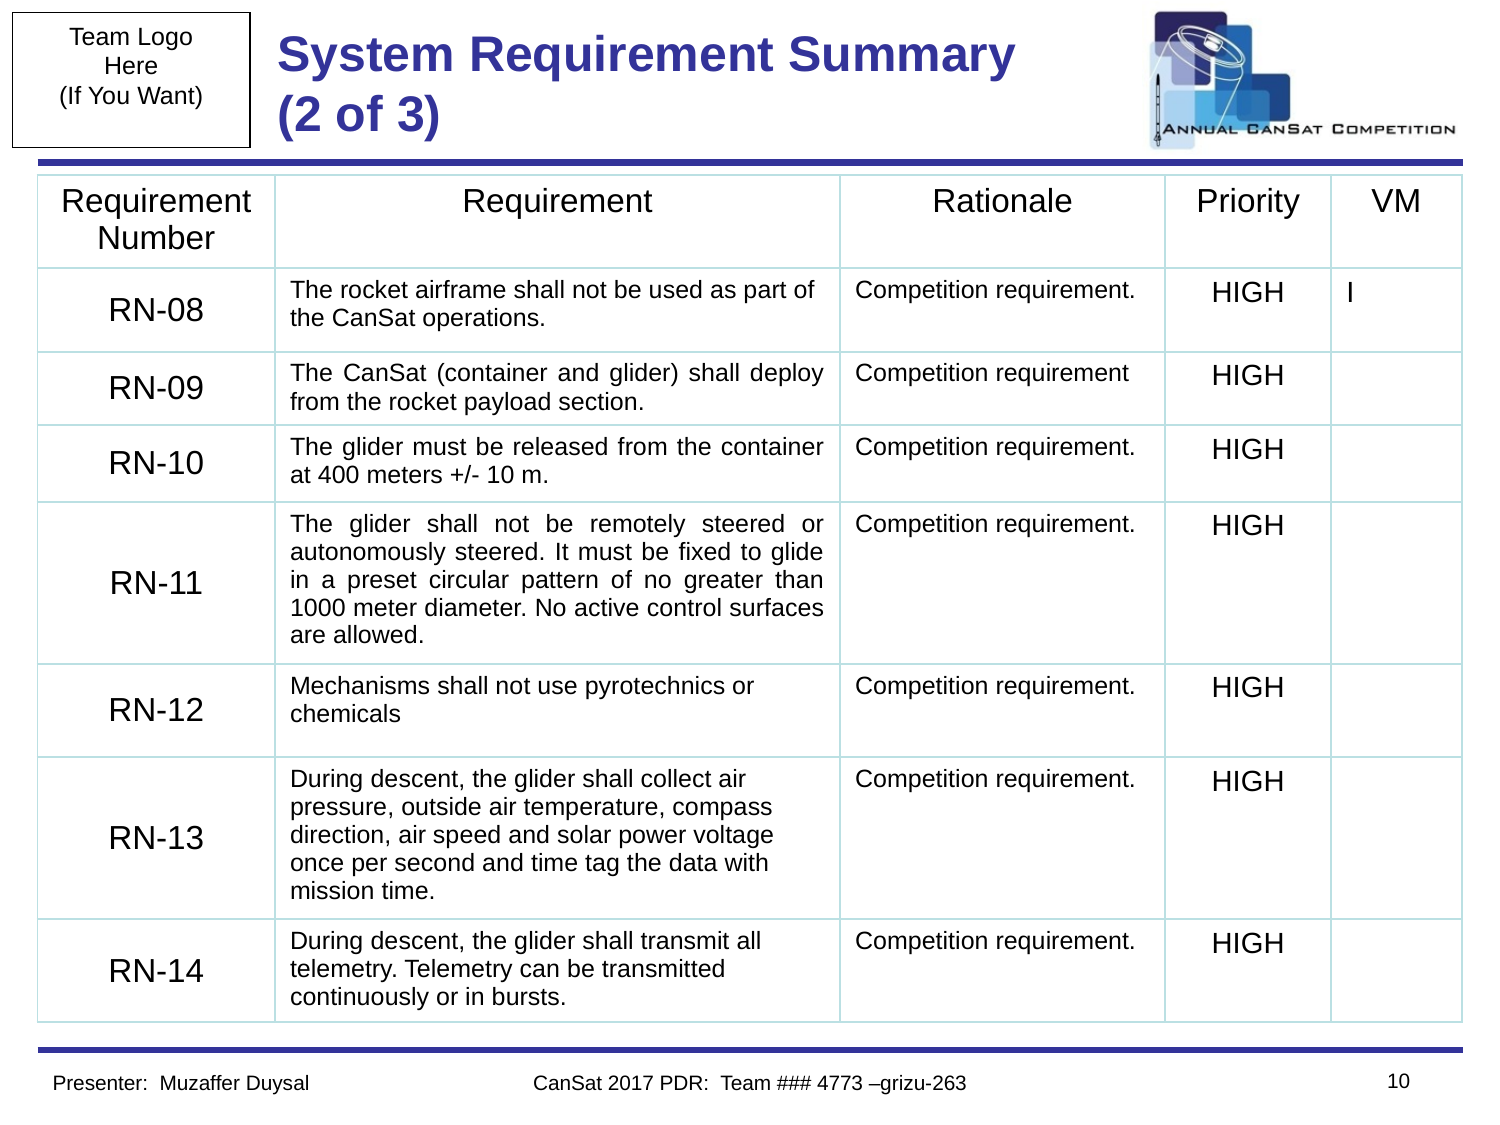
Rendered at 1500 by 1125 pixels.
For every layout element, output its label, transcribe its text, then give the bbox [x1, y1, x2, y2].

table_cell The CanSat (container and glider) shall deploy from the rocket payload section. [276, 353, 839, 424]
table_cell During descent, the glider shall transmit all telemetry. Telemetry can be transmitted continuously or in bursts. [276, 920, 839, 1021]
table_cell Competition requirement [841, 353, 1164, 424]
table_header Requirement [276, 176, 839, 267]
table_cell HIGH [1166, 269, 1330, 351]
table_cell [1332, 665, 1461, 756]
table_cell HIGH [1166, 353, 1330, 424]
table_cell [1332, 353, 1461, 424]
table_cell HIGH [1166, 426, 1330, 501]
picture [1142, 1, 1463, 157]
table_cell RN-08 [38, 269, 274, 351]
table_cell [1332, 426, 1461, 501]
table_cell Mechanisms shall not use pyrotechnics or chemicals [276, 665, 839, 756]
table_cell Competition requirement. [841, 665, 1164, 756]
table_cell RN-12 [38, 665, 274, 756]
text_box Presenter: Muzaffer Duysal [37, 1062, 413, 1103]
table_cell HIGH [1166, 758, 1330, 918]
table_header Rationale [841, 176, 1164, 267]
table_cell RN-14 [38, 920, 274, 1021]
table_cell The rocket airframe shall not be used as part of the CanSat operations. [276, 269, 839, 351]
footer CanSat 2017 PDR: Team ### 4773 –grizu-263 [450, 1062, 1050, 1103]
table_cell RN-13 [38, 758, 274, 918]
table_cell [1332, 503, 1461, 663]
table_cell HIGH [1166, 920, 1330, 1021]
slide_number 10 [1312, 1059, 1425, 1100]
table_cell The glider shall not be remotely steered or autonomously steered. It must be fixed to glide in a preset circular pattern of no greater than 1000 meter diameter. No active control surfaces are allowed. [276, 503, 839, 663]
table_cell RN-11 [38, 503, 274, 663]
table_cell [1332, 920, 1461, 1021]
table_cell Competition requirement. [841, 426, 1164, 501]
table_cell RN-09 [38, 353, 274, 424]
table_cell Competition requirement. [841, 269, 1164, 351]
table_cell Competition requirement. [841, 503, 1164, 663]
title System Requirement Summary (2 of 3) [262, 12, 1238, 150]
table_cell Competition requirement. [841, 758, 1164, 918]
table_cell Competition requirement. [841, 920, 1164, 1021]
table_header Requirement Number [38, 176, 274, 267]
table_header Priority [1166, 176, 1330, 267]
table_cell During descent, the glider shall collect air pressure, outside air temperature, compass direction, air speed and solar power voltage once per second and time tag the data with mission time. [276, 758, 839, 918]
table_cell RN-10 [38, 426, 274, 501]
table_header VM [1332, 176, 1461, 267]
table_cell I [1332, 269, 1461, 351]
table_cell HIGH [1166, 503, 1330, 663]
table_cell HIGH [1166, 665, 1330, 756]
table_cell The glider must be released from the container at 400 meters +/- 10 m. [276, 426, 839, 501]
table_cell [1332, 758, 1461, 918]
